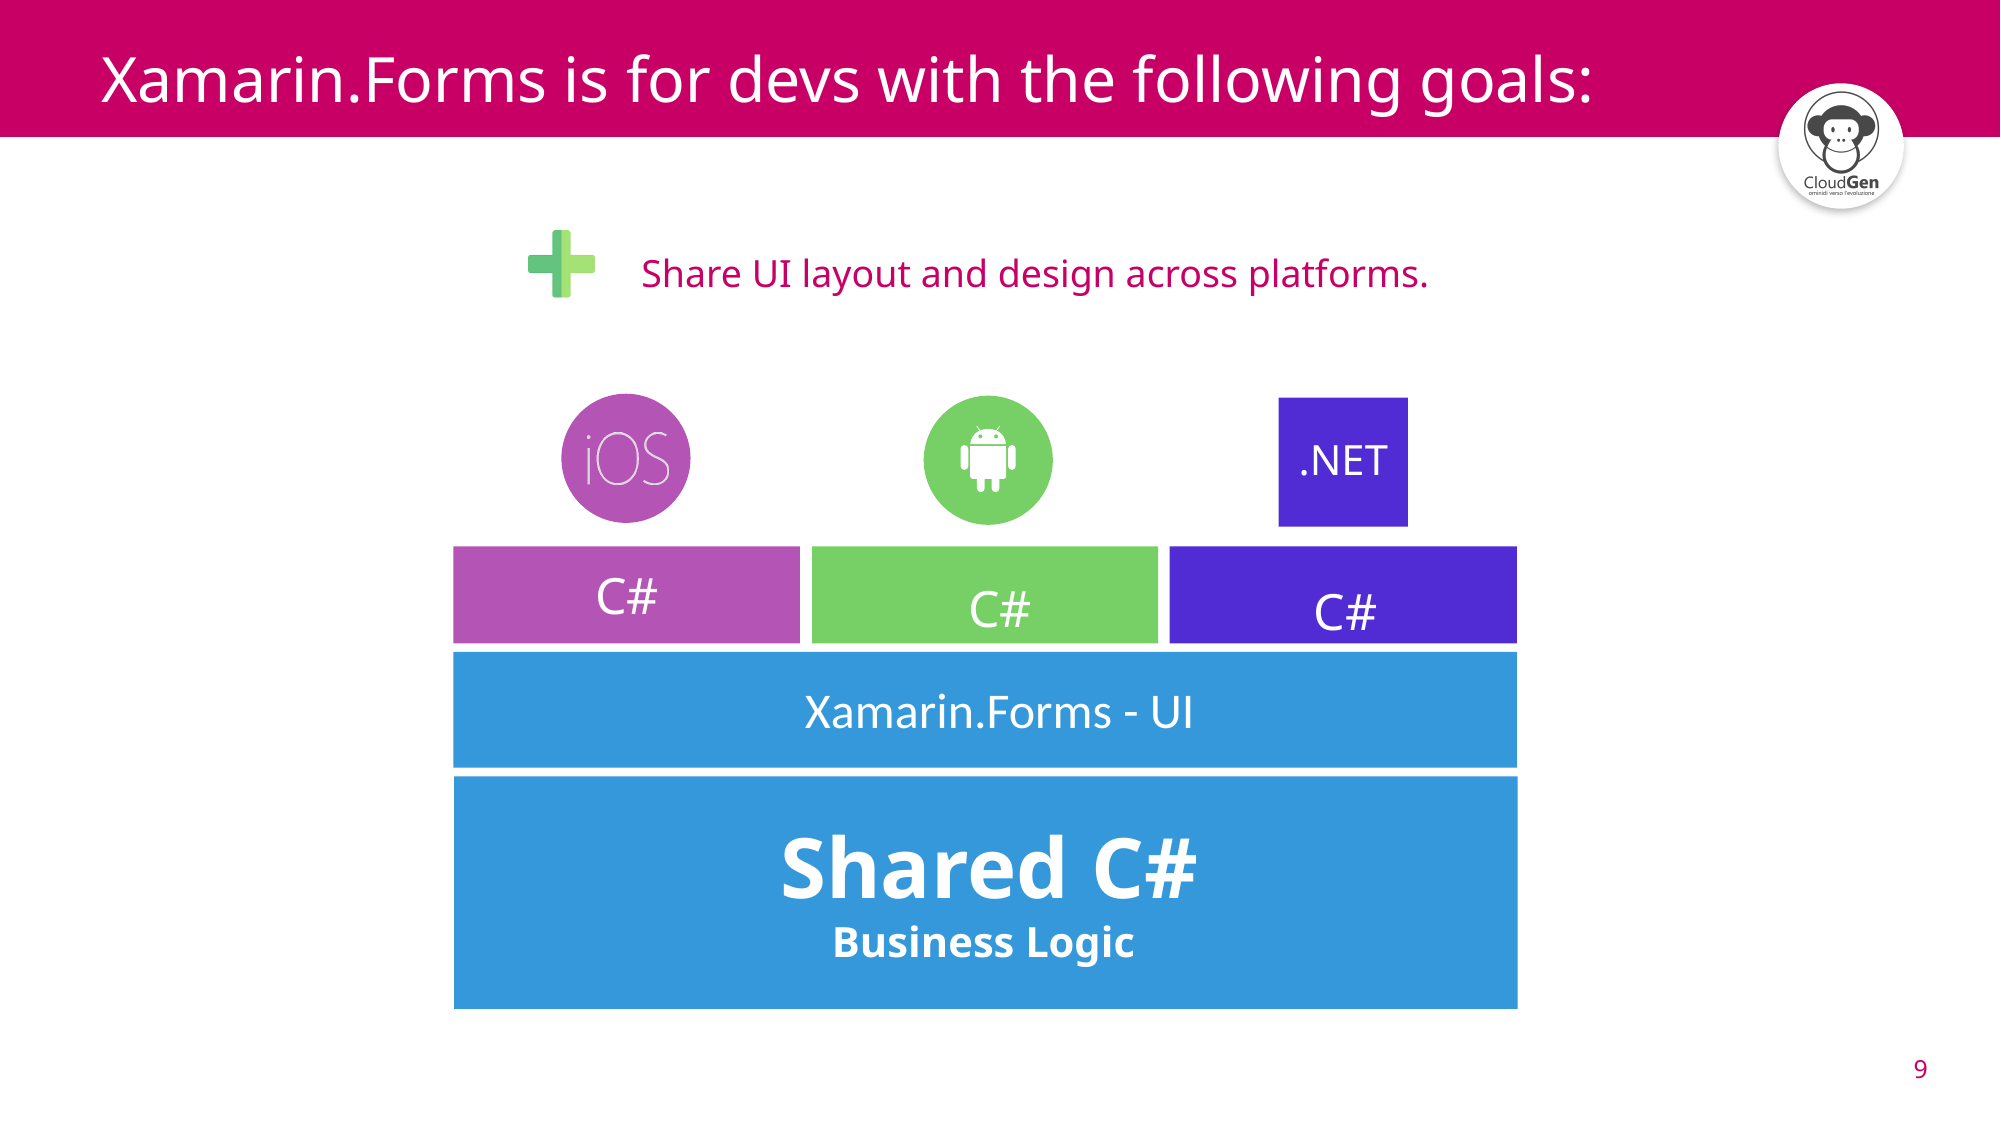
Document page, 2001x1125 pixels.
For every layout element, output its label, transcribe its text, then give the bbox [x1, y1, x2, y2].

picture [526, 230, 597, 298]
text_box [923, 395, 1053, 525]
text_box C# [938, 560, 1062, 651]
text_box C# [1283, 562, 1408, 651]
text_box .NET [1278, 397, 1408, 527]
text_box [812, 546, 1159, 644]
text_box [453, 651, 1524, 1009]
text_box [561, 393, 691, 523]
text_box C# [565, 547, 690, 650]
text_box [1169, 546, 1517, 644]
text_box Xamarin.Forms is for devs with the following goals: [81, 19, 1945, 238]
text_box Share UI layout and design across platforms. [626, 242, 1470, 348]
text_box [453, 546, 800, 644]
